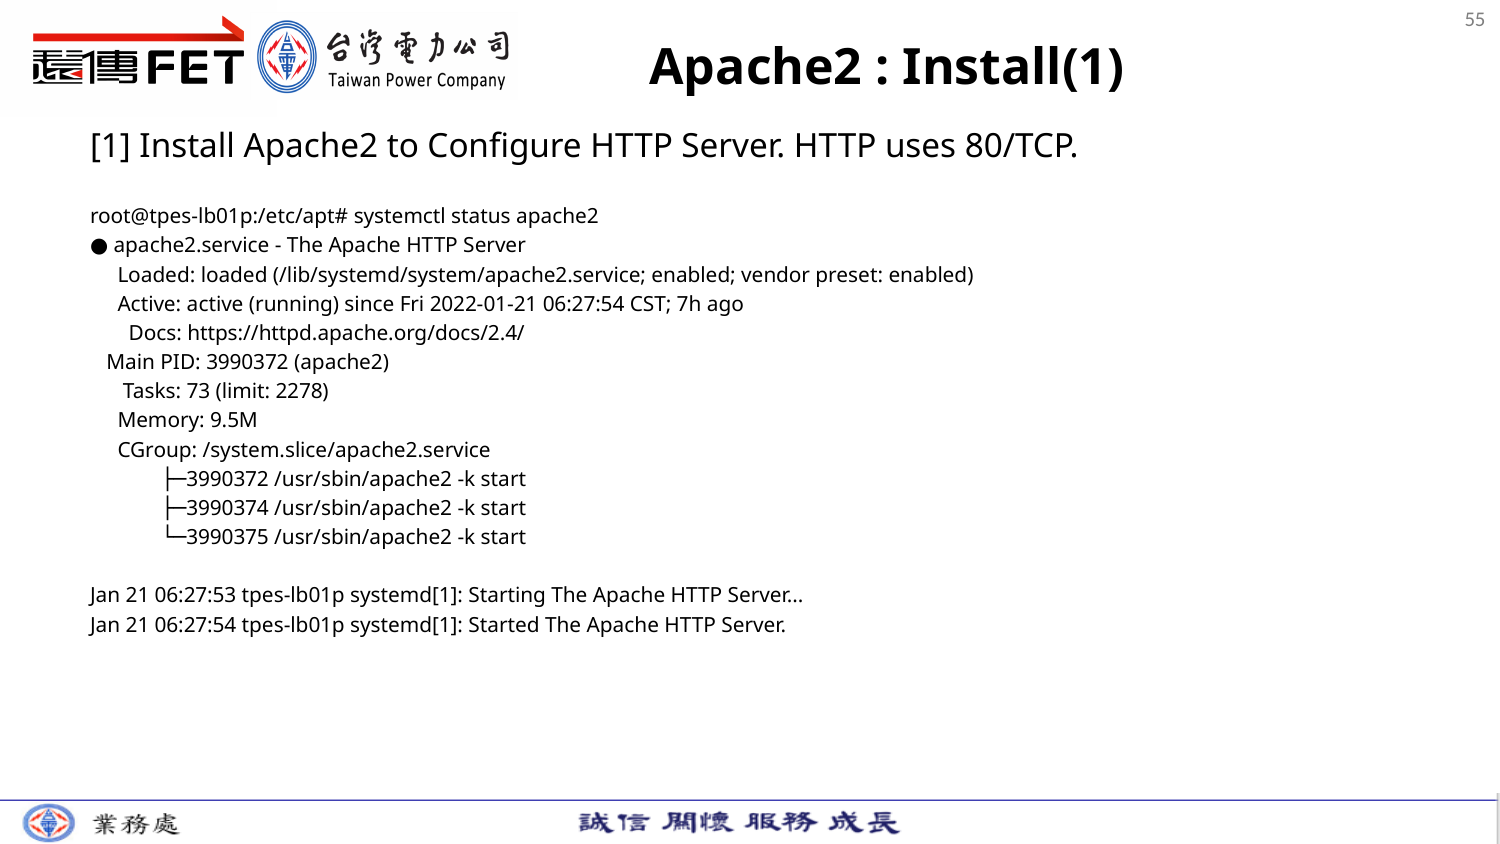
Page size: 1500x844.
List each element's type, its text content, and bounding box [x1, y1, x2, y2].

list [1] Install Apache2 to Configure HTTP Server. HTTP uses 80/TCP. root@tpes-lb01p:/etc/apt# systemctl status apache2 ● apache2.service - The Apache HTTP Server Loaded: loaded (/lib/systemd/system/apache2.service; enabled; vendor preset: enabled) Active: active (running) since Fri 2022-01-21 06:27:54 CST; 7h ago Docs: https://httpd.apache.org/docs/2.4/ Main PID: 3990372 (apache2) Tasks: 73 (limit: 2278) Memory: 9.5M CGroup: /system.slice/apache2.service ├─3990372 /usr/sbin/apache2 -k start ├─3990374 /usr/sbin/apache2 -k start └─3990375 /usr/sbin/apache2 -k start Jan 21 06:27:53 tpes-lb01p systemd[1]: Starting The Apache HTTP Server... Jan 21 06:27:54 tpes-lb01p systemd[1]: Started The Apache HTTP Server. [75, 116, 1425, 769]
picture [0, 0, 519, 117]
picture [0, 793, 1500, 844]
title Apache2 : Install(1) [551, 27, 1224, 90]
